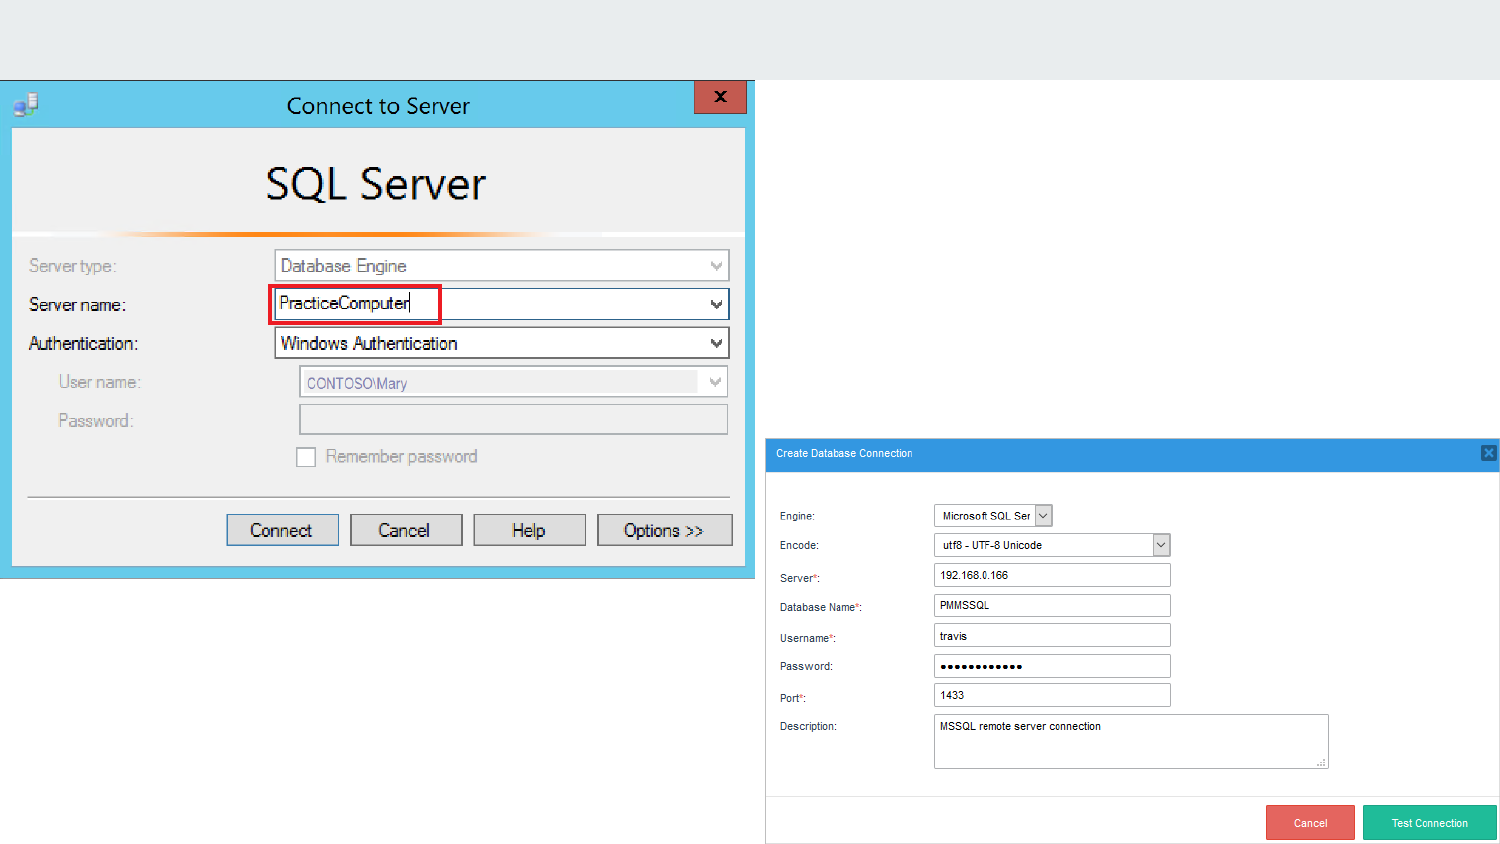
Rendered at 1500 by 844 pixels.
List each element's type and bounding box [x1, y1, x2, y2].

picture [765, 438, 1500, 844]
picture [0, 80, 755, 579]
